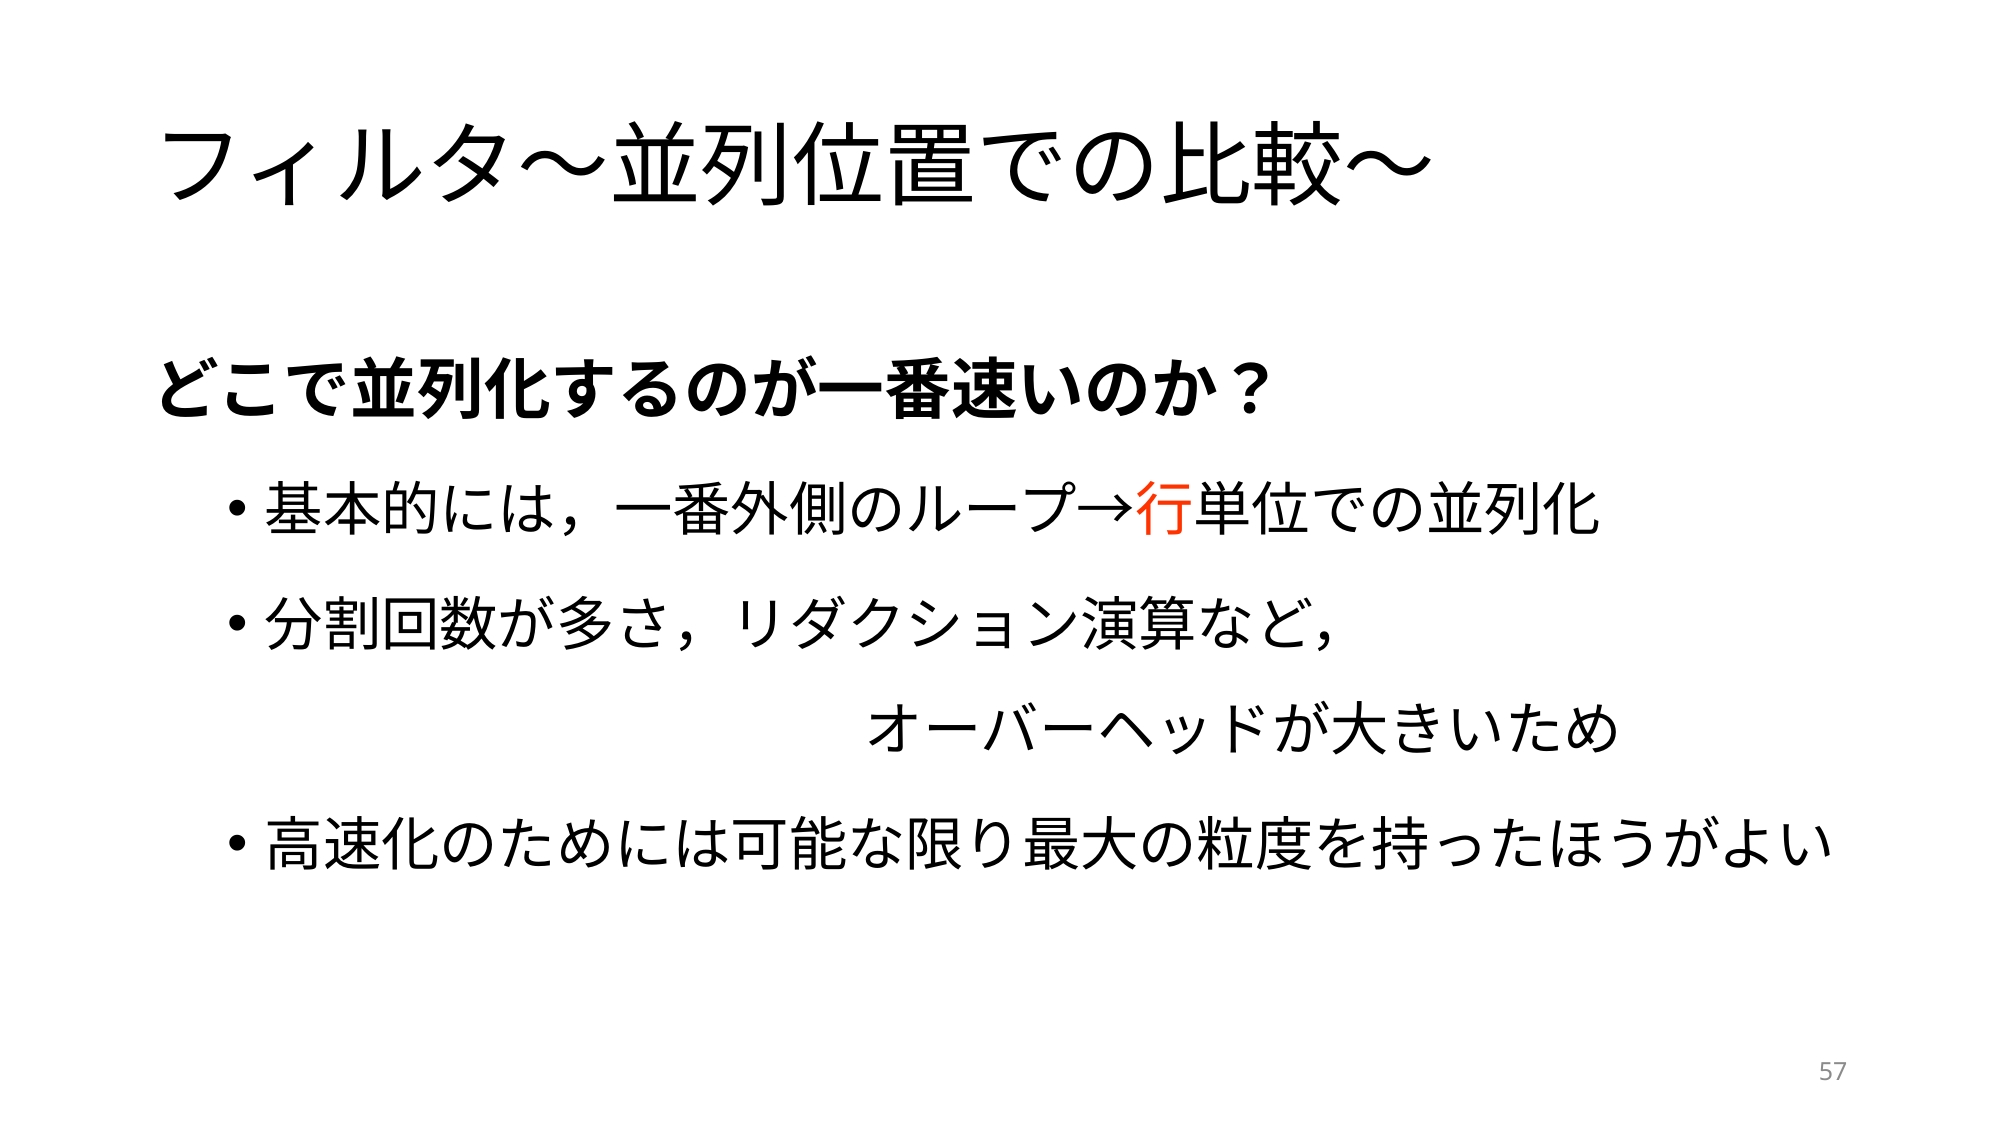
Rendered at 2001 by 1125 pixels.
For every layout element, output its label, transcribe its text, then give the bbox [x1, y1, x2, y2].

title フィルタ～並列位置での比較～ [137, 59, 1863, 278]
list どこで並列化するのが一番速いのか？ 基本的には，一番外側のループ→行単位での並列化 分割回数が多さ，リダクション演算など， オーバーヘッドが大きいため 高速化のためには可能な限り最大の粒度を持ったほうがよい [137, 299, 1863, 1014]
slide_number 57 [1412, 1042, 1863, 1103]
